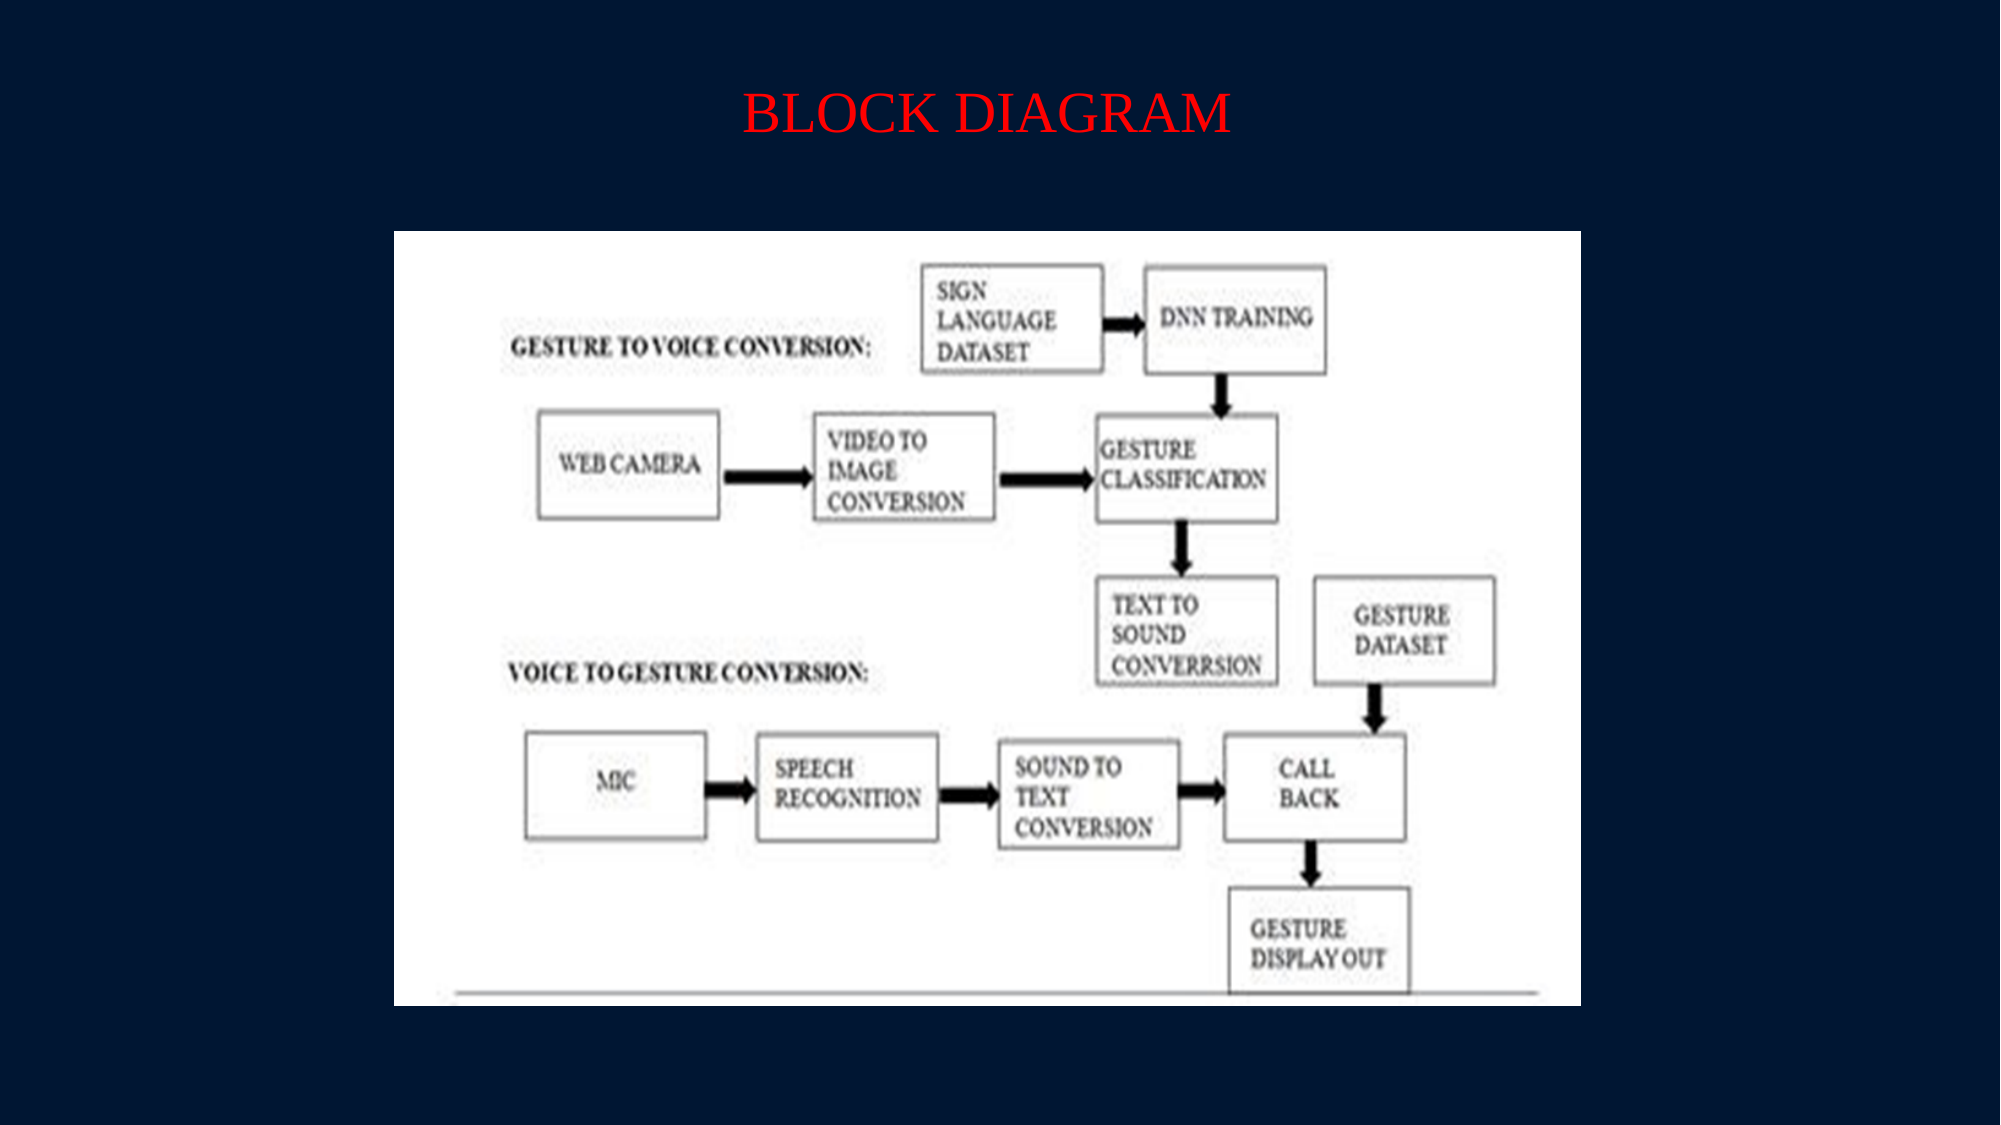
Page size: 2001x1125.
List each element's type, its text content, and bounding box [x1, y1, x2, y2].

title BLOCK DIAGRAM [125, 59, 1850, 277]
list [394, 230, 1581, 1007]
